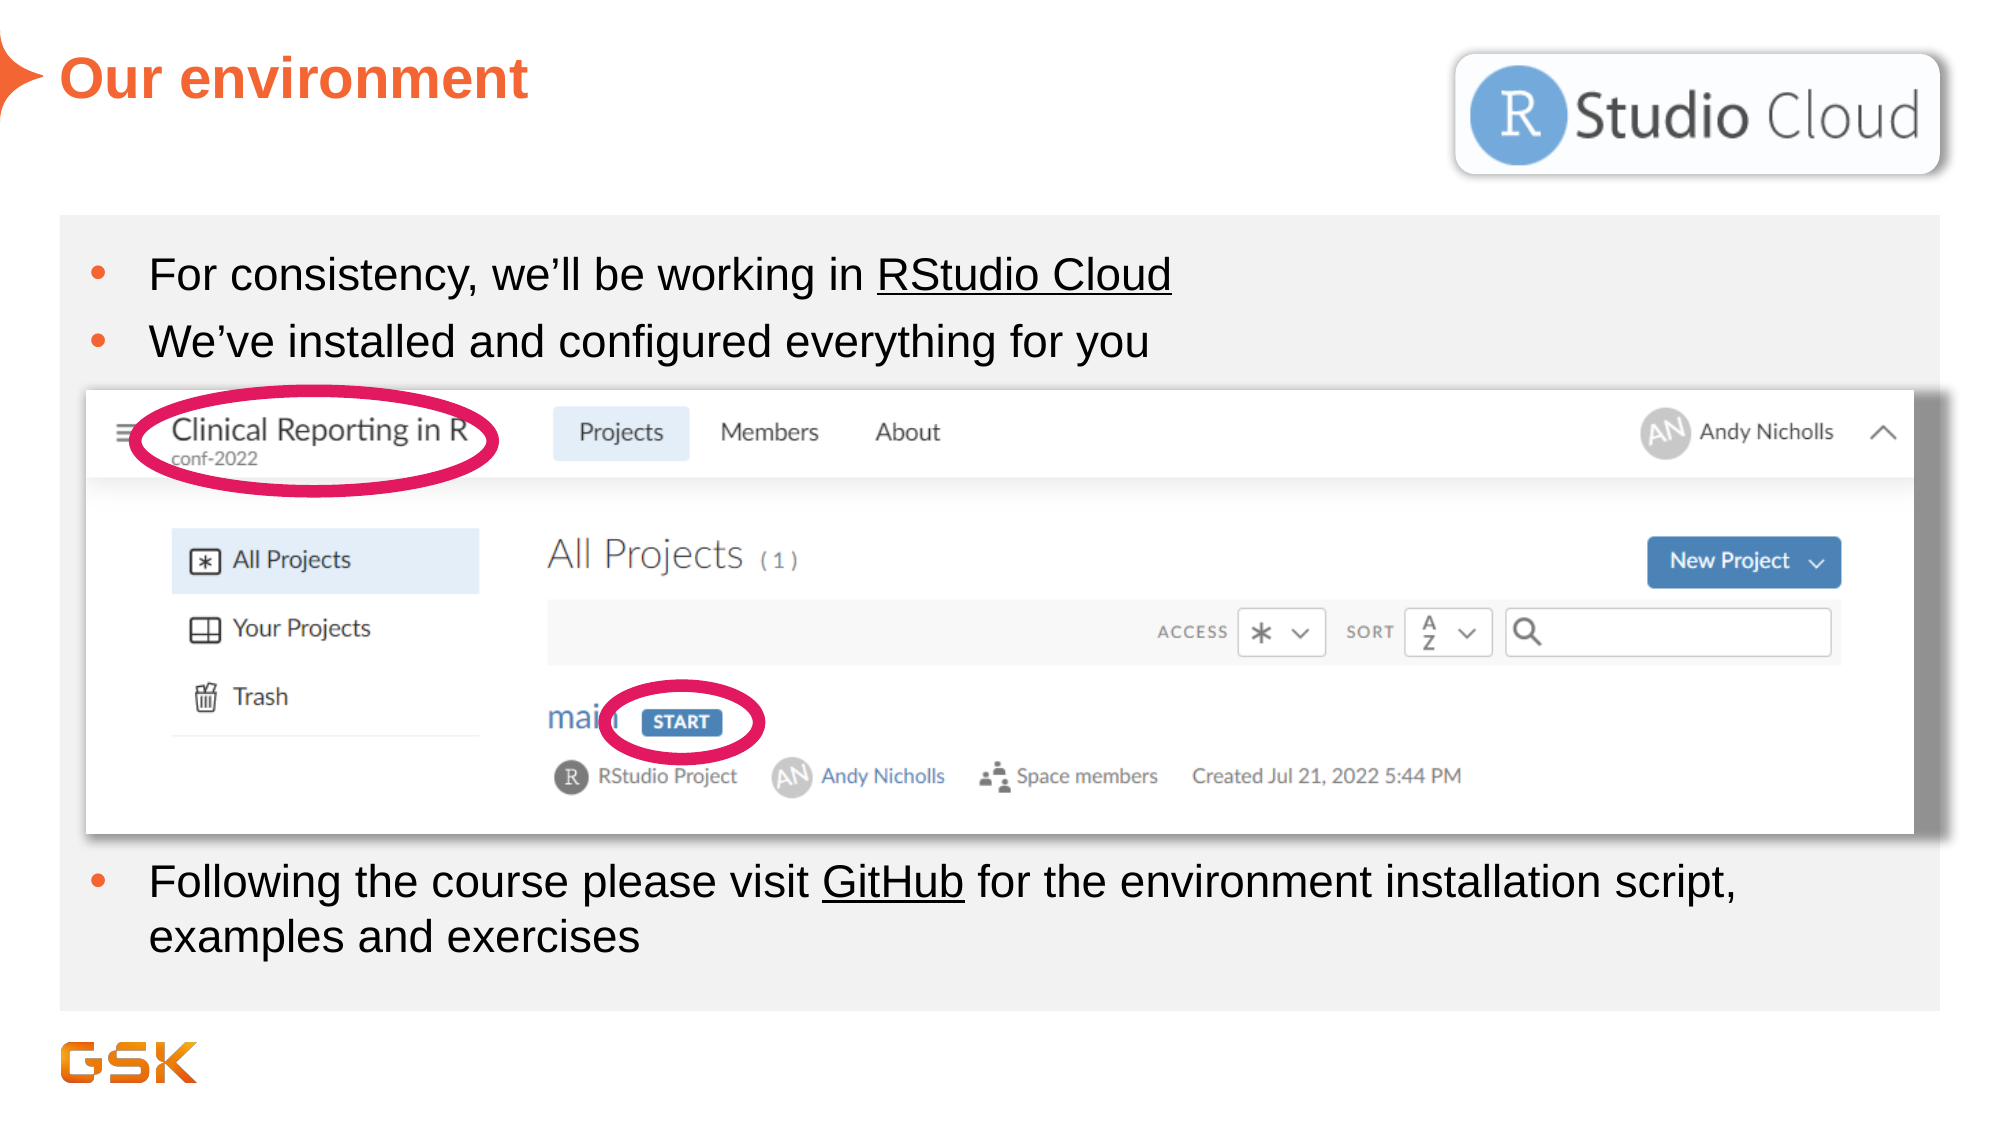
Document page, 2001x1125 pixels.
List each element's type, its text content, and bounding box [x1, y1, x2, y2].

list For consistency, we’ll be working in RStudio Cloud We’ve installed and configured everything for you Following the course please visit GitHub for the environment installation script, examples and exercises [59, 215, 1940, 1011]
picture [61, 1042, 197, 1083]
picture [1455, 53, 1941, 175]
picture [85, 390, 1915, 834]
title Our environment [59, 39, 1940, 111]
table_cell Age (y) [80, 385, 1940, 845]
